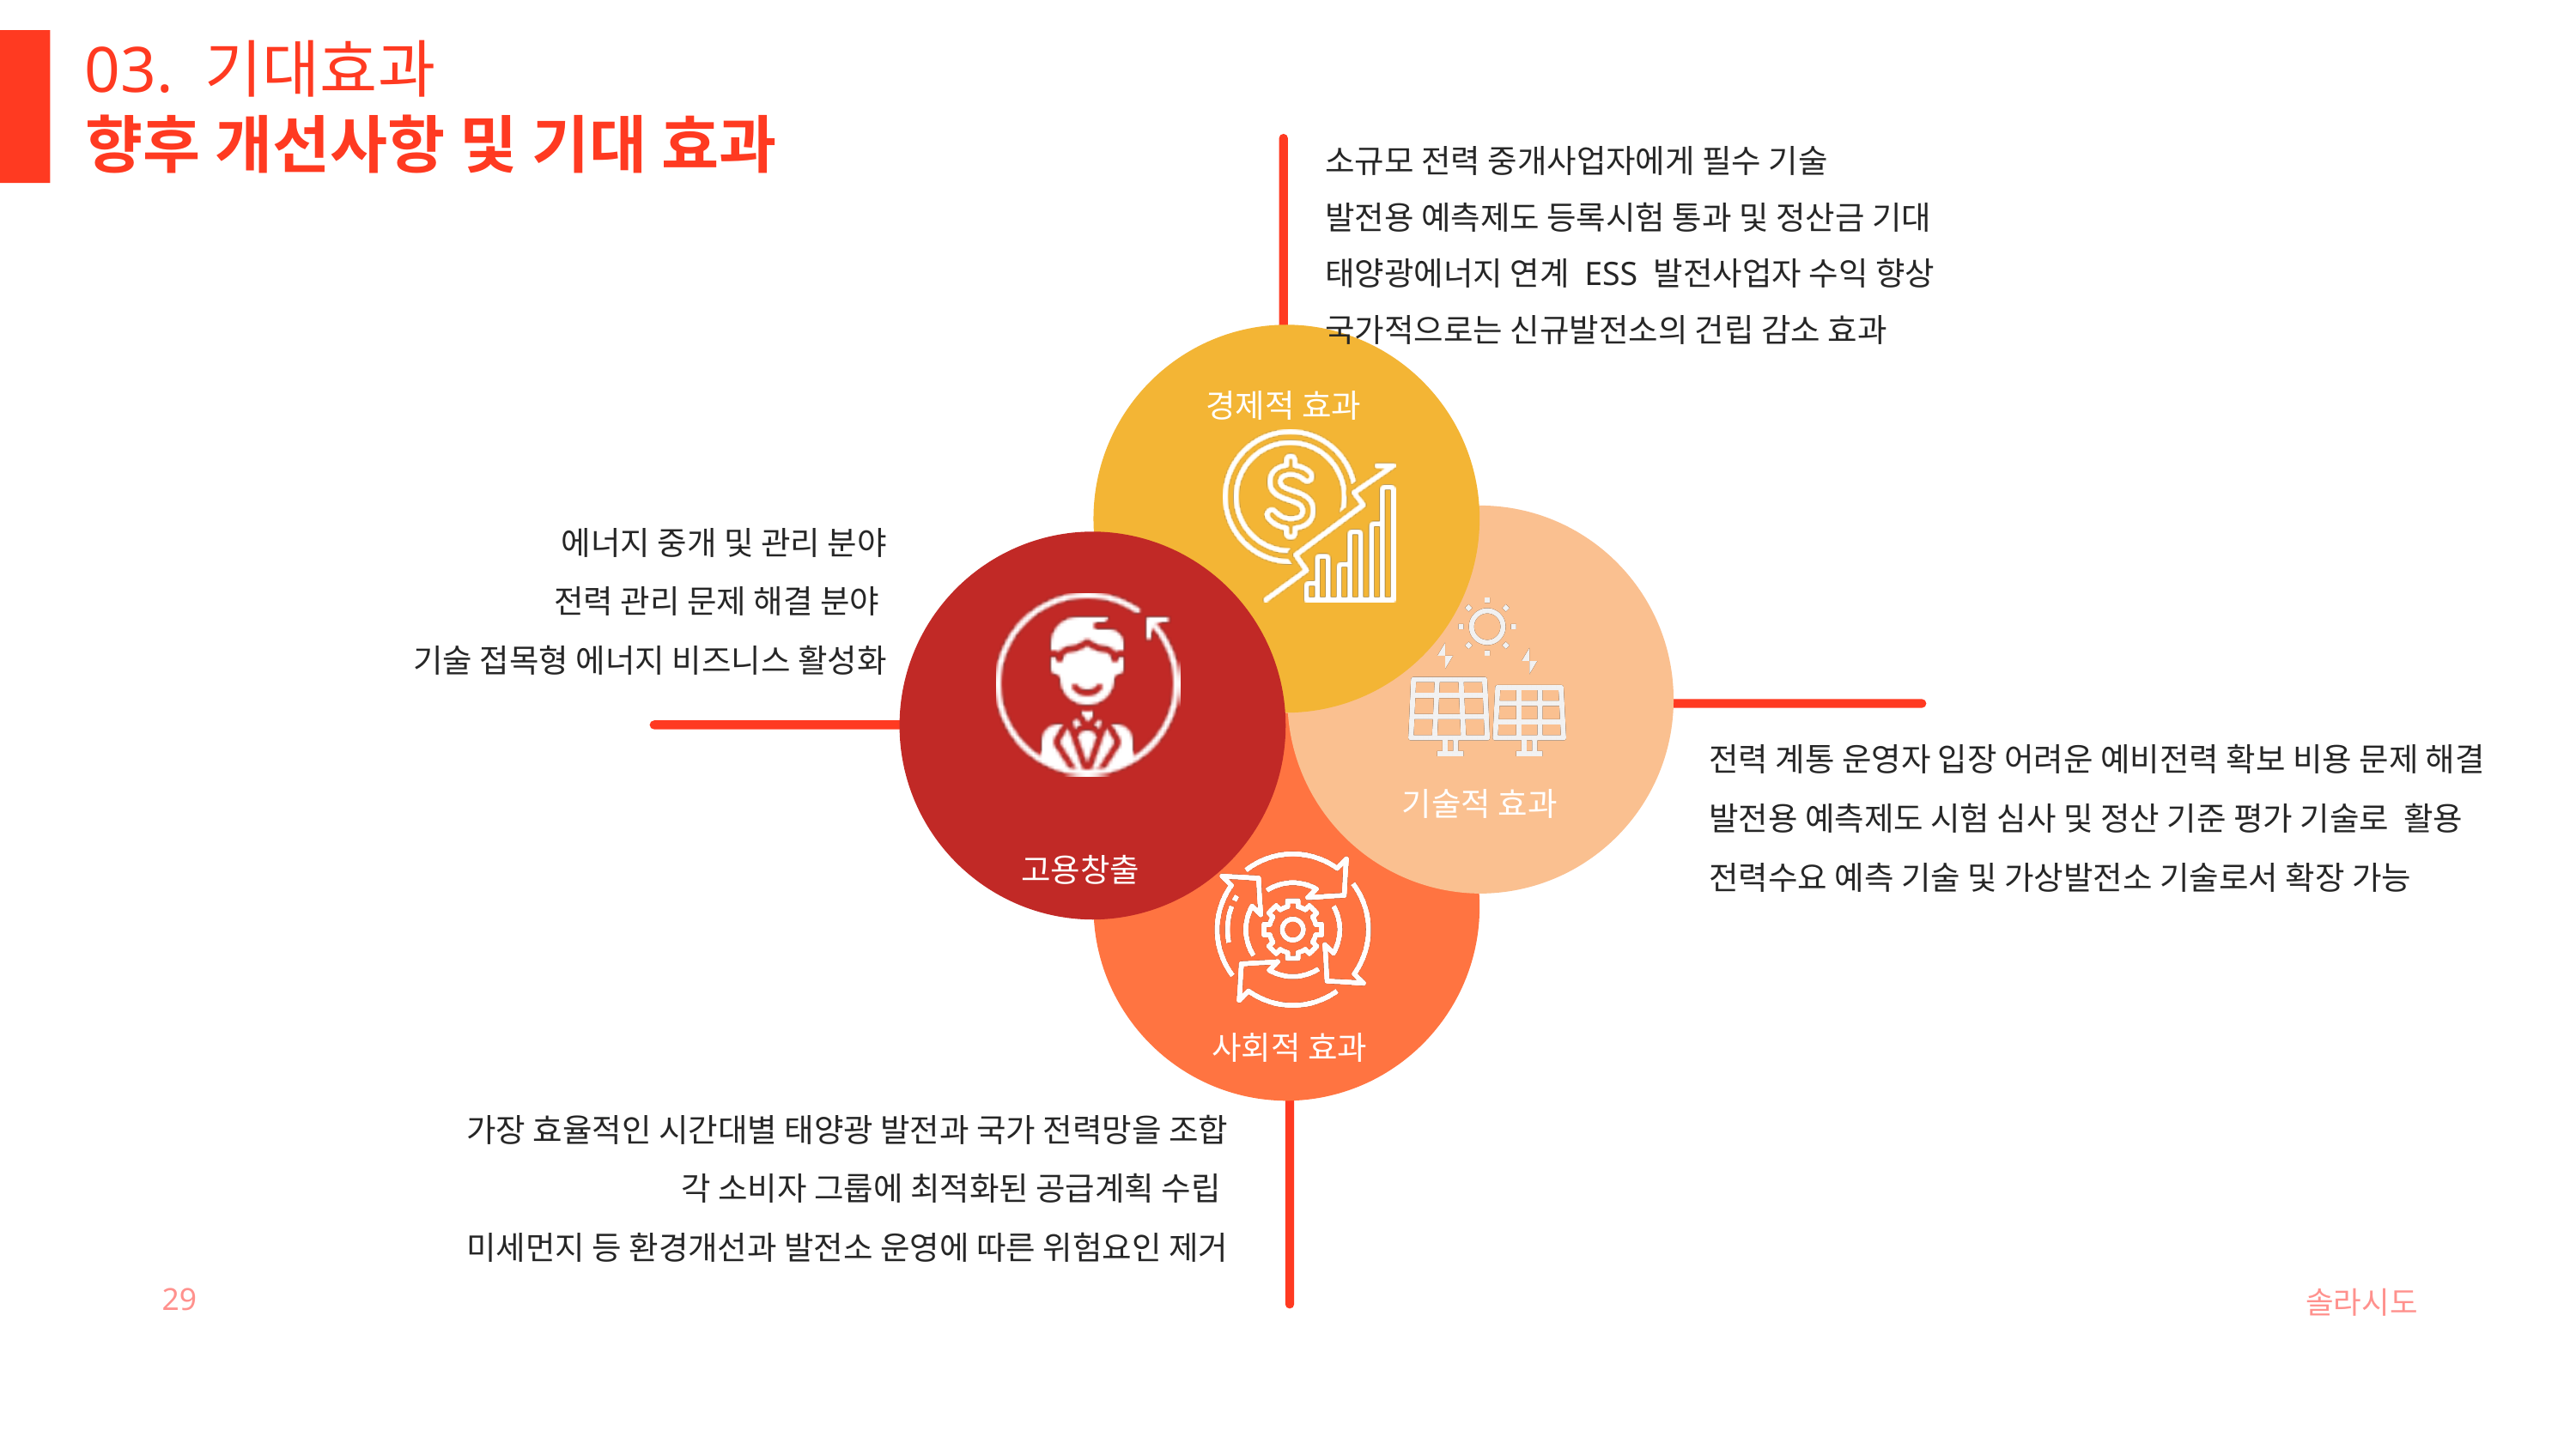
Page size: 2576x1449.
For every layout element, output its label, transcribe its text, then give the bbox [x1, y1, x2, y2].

text_box 소규모 전력 중개사업자에게 필수 기술 발전용 예측제도 등록시험 통과 및 정산금 기대 태양광에너지 연계 ESS 발전사업자 수익 향상 국가적으로는 신규발전소의 건립 감소 효과 [1688, 123, 2252, 349]
footer 솔라시도 [2023, 1279, 2432, 1331]
text_box 에너지 중개 및 관리 분야 전력 관리 문제 해결 분야 기술 접목형 에너지 비즈니스 활성화 [310, 501, 648, 679]
text_box 전력 계통 운영자 입장 어려운 예비전력 확보 비용 문제 해결 발전용 예측제도 시험 심사 및 정산 기준 평가 기술로 활용 전력수요 예측 기술 및 가상발전소 기술로서 확장 가능 [1927, 718, 2576, 896]
text_box 가장 효율적인 시간대별 태양광 발전과 국가 전력망을 조합 각 소비자 그룹에 최적화된 공급계획 수립 미세먼지 등 환경개선과 발전소 운영에 따른 위험요인 제거 [300, 1089, 648, 1267]
slide_number 29 [149, 1275, 450, 1326]
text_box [84, 32, 1682, 184]
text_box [653, 137, 1923, 1305]
